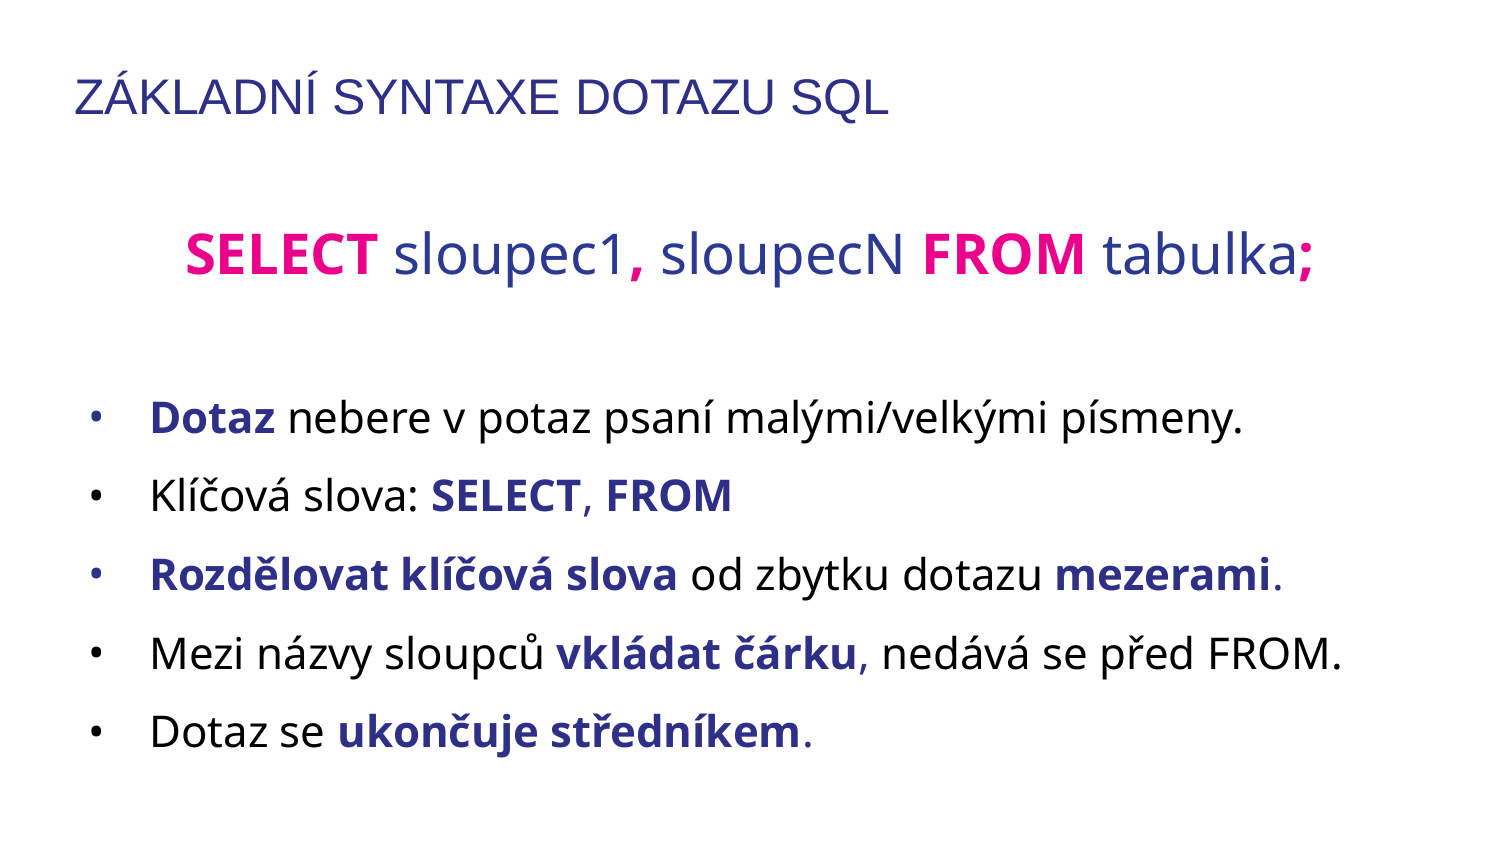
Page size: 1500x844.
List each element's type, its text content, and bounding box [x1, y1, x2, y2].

title ZÁKLADNÍ SYNTAXE DOTAZU SQL [74, 71, 1426, 147]
list SELECT sloupec1, sloupecN FROM tabulka; [74, 225, 1426, 352]
list Dotaz nebere v potaz psaní malými/velkými písmeny. Klíčová slova: SELECT, FROM Rozdělovat klíčová slova od zbytku dotazu mezerami. Mezi názvy sloupců vkládat čárku, nedává se před FROM. Dotaz se ukončuje středníkem. [74, 363, 1426, 786]
